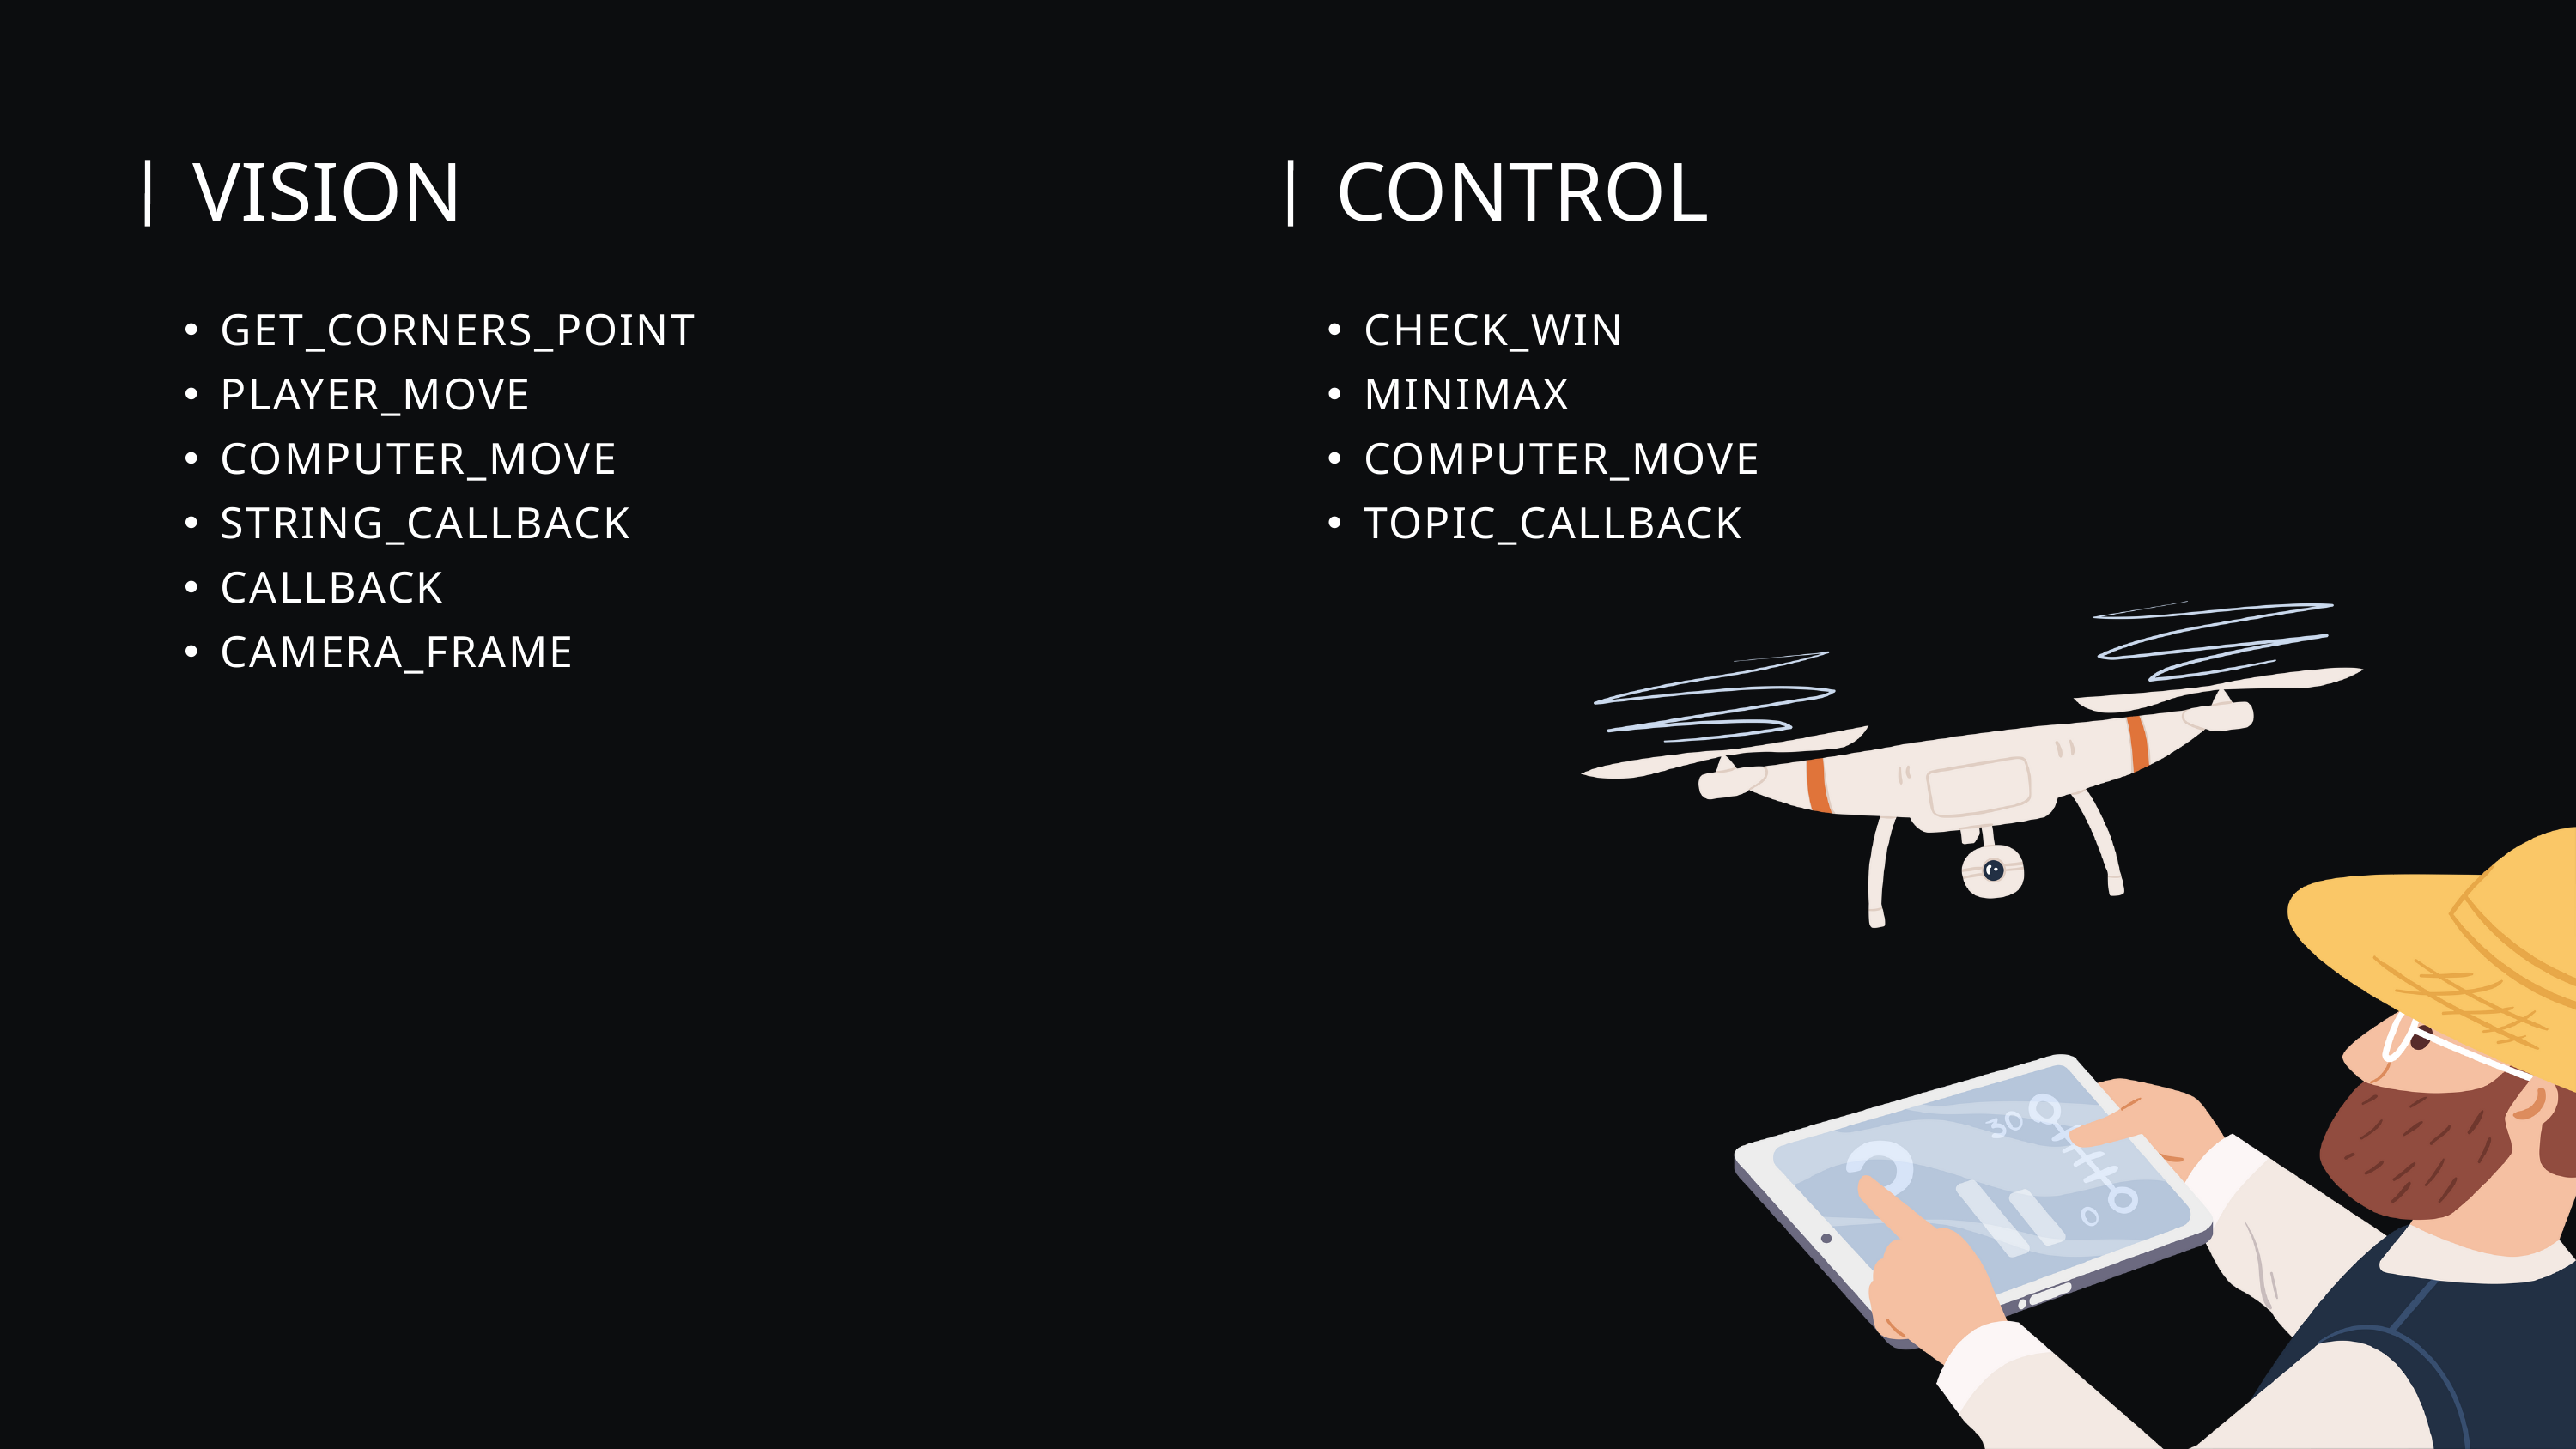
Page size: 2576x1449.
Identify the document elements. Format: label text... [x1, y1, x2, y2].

text_box CHECK_WIN MINIMAX COMPUTER_MOVE TOPIC_CALLBACK [1291, 289, 2136, 548]
text_box [1581, 601, 2576, 1449]
text_box GET_CORNERS_POINT PLAYER_MOVE COMPUTER_MOVE STRING_CALLBACK CALLBACK CAMERA_FRAME [147, 289, 993, 676]
text_box CONTROL [1335, 156, 1781, 238]
text_box VISION [192, 156, 637, 238]
